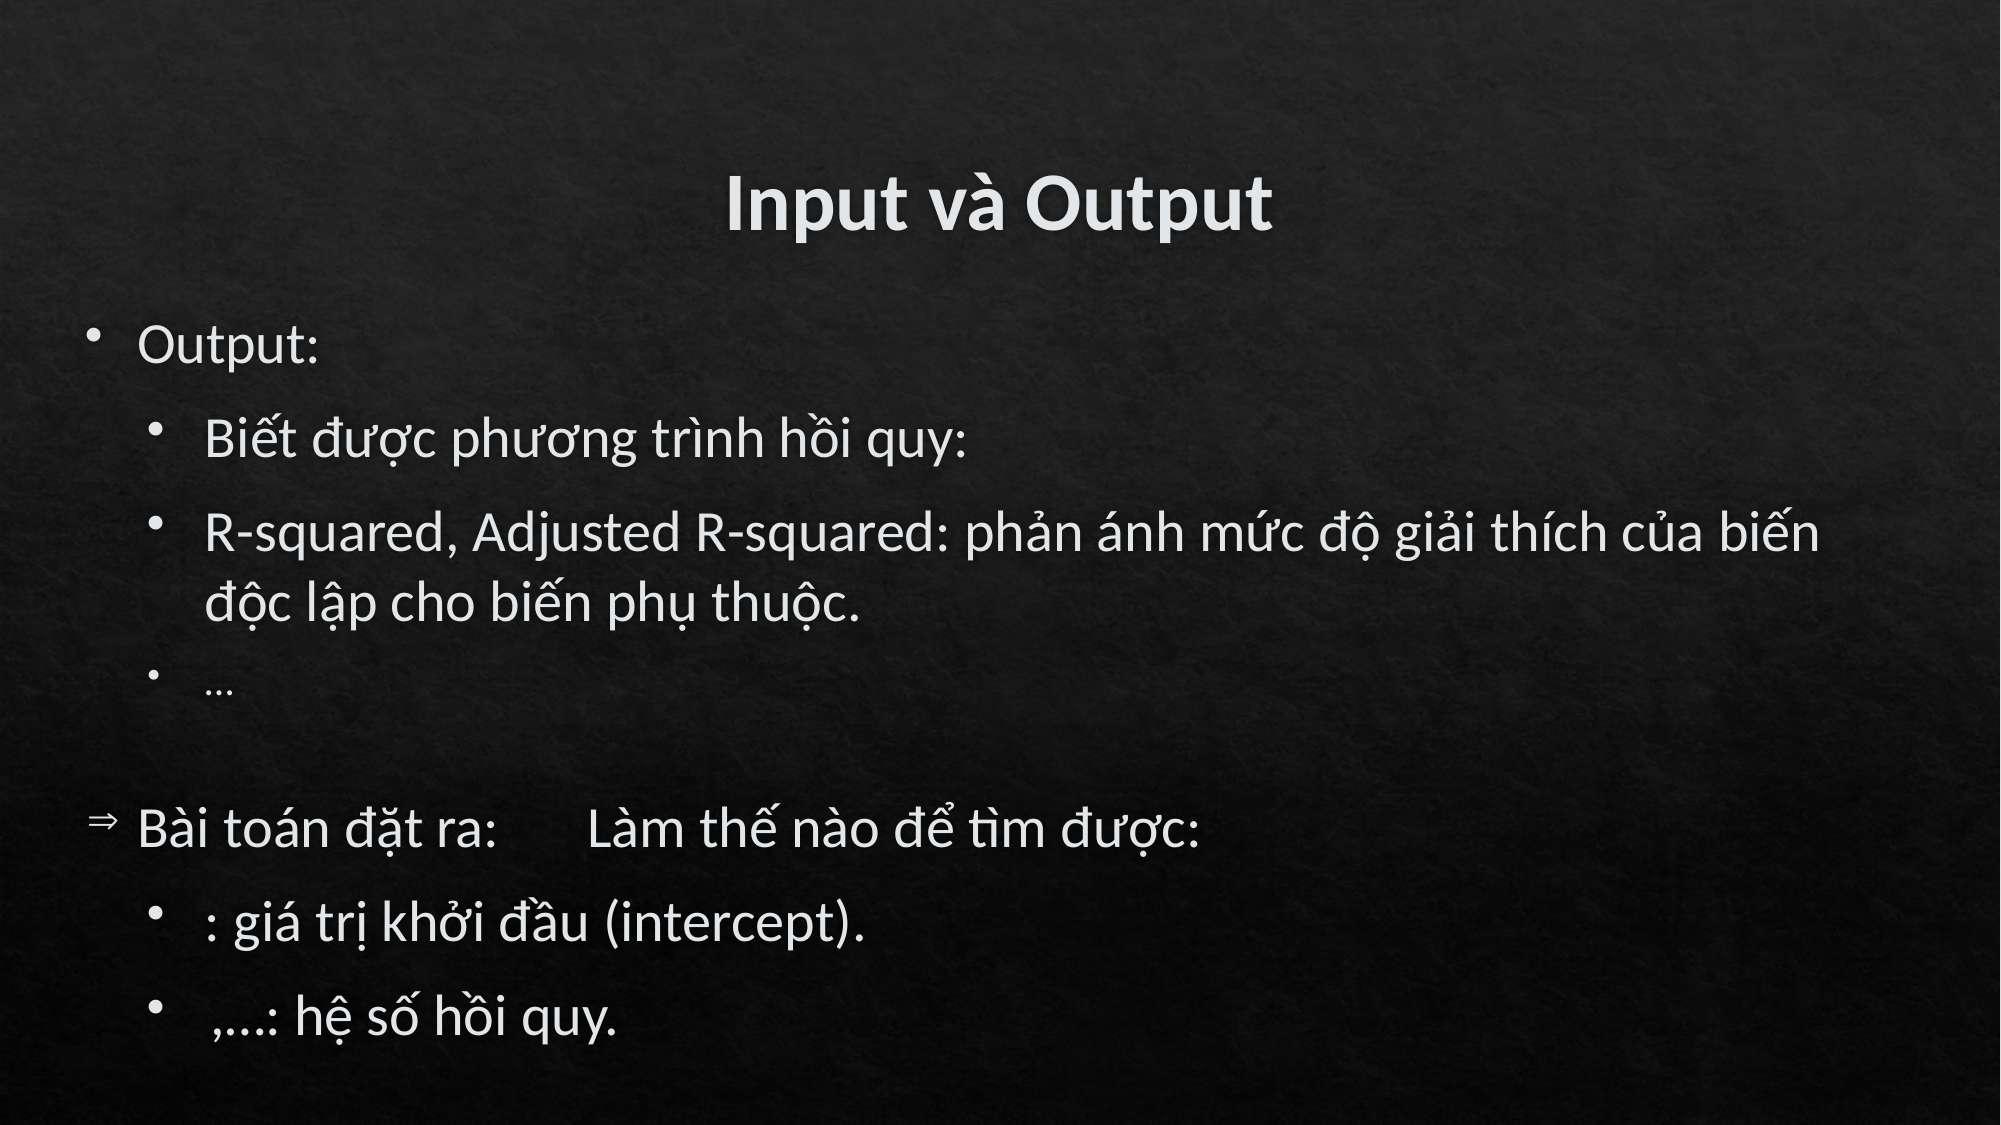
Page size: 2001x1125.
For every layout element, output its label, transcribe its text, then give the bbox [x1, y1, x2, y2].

title Input và Output [149, 99, 1849, 307]
